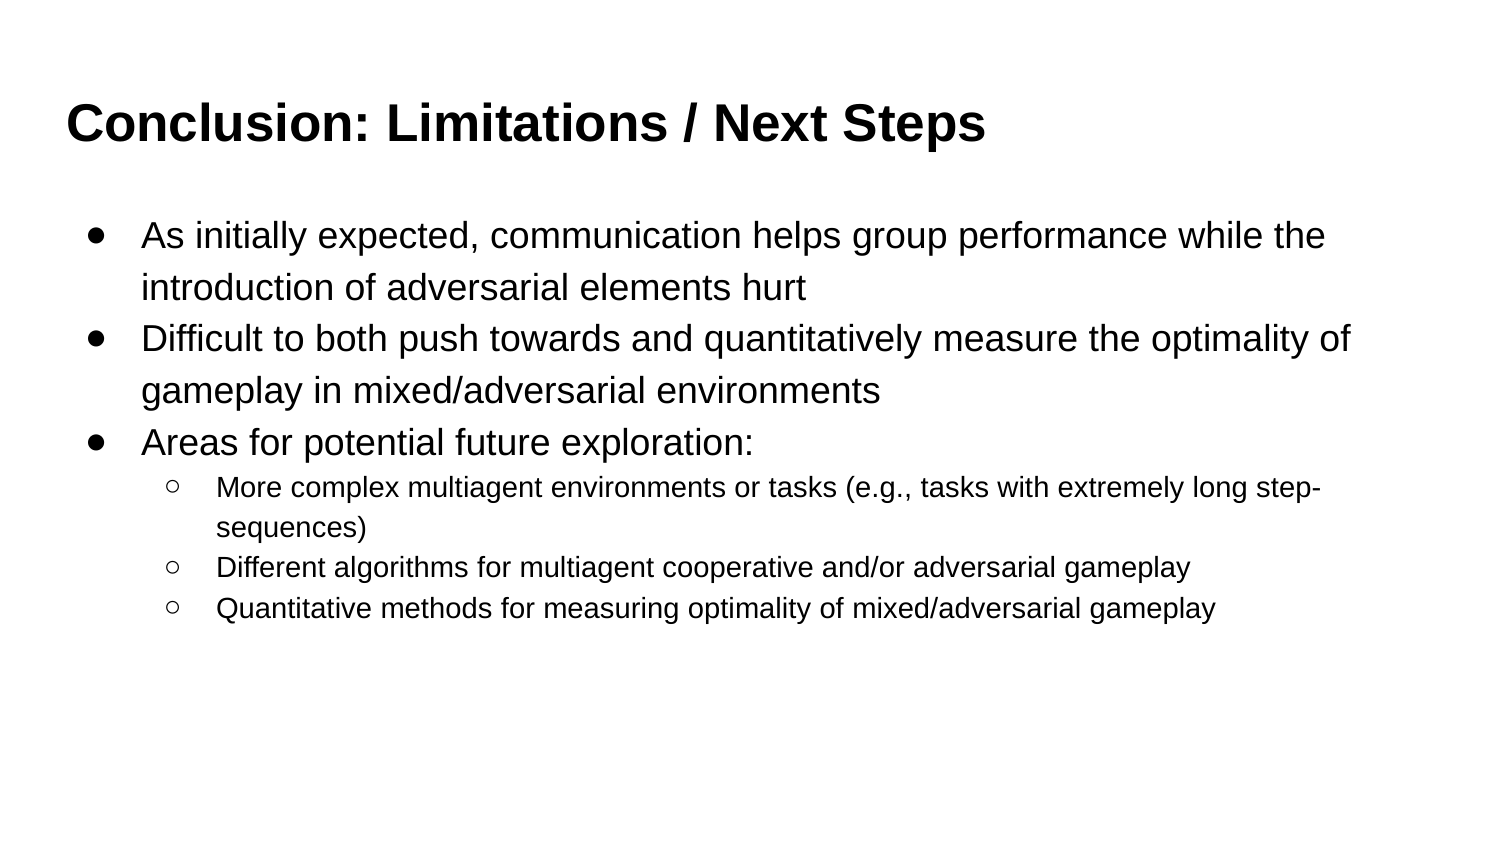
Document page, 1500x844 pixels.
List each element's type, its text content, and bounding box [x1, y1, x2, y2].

list As initially expected, communication helps group performance while the introduction of adversarial elements hurt Difficult to both push towards and quantitatively measure the optimality of gameplay in mixed/adversarial environments Areas for potential future exploration: More complex multiagent environments or tasks (e.g., tasks with extremely long step-sequences) Different algorithms for multiagent cooperative and/or adversarial gameplay Quantitative methods for measuring optimality of mixed/adversarial gameplay [51, 189, 1449, 750]
title Conclusion: Limitations / Next Steps [51, 72, 1449, 167]
